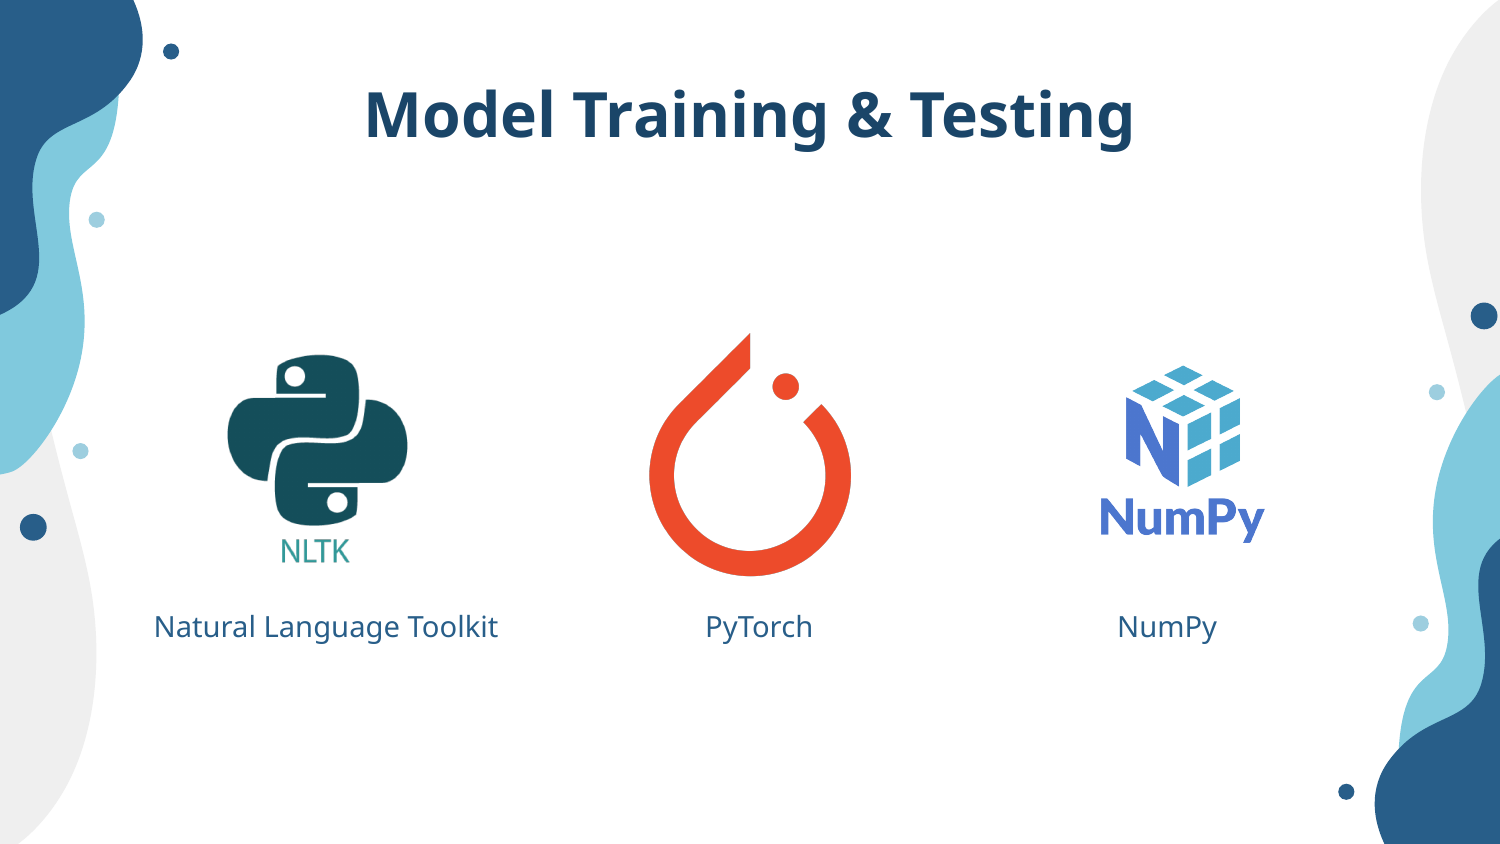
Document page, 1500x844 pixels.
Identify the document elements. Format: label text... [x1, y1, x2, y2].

text_box NumPy [953, 593, 1362, 696]
text_box PyTorch [546, 593, 953, 696]
picture [1076, 348, 1290, 562]
title Model Training & Testing [298, 59, 1202, 154]
picture [210, 339, 423, 571]
subtitle Natural Language Toolkit [112, 593, 521, 696]
picture [649, 333, 851, 577]
